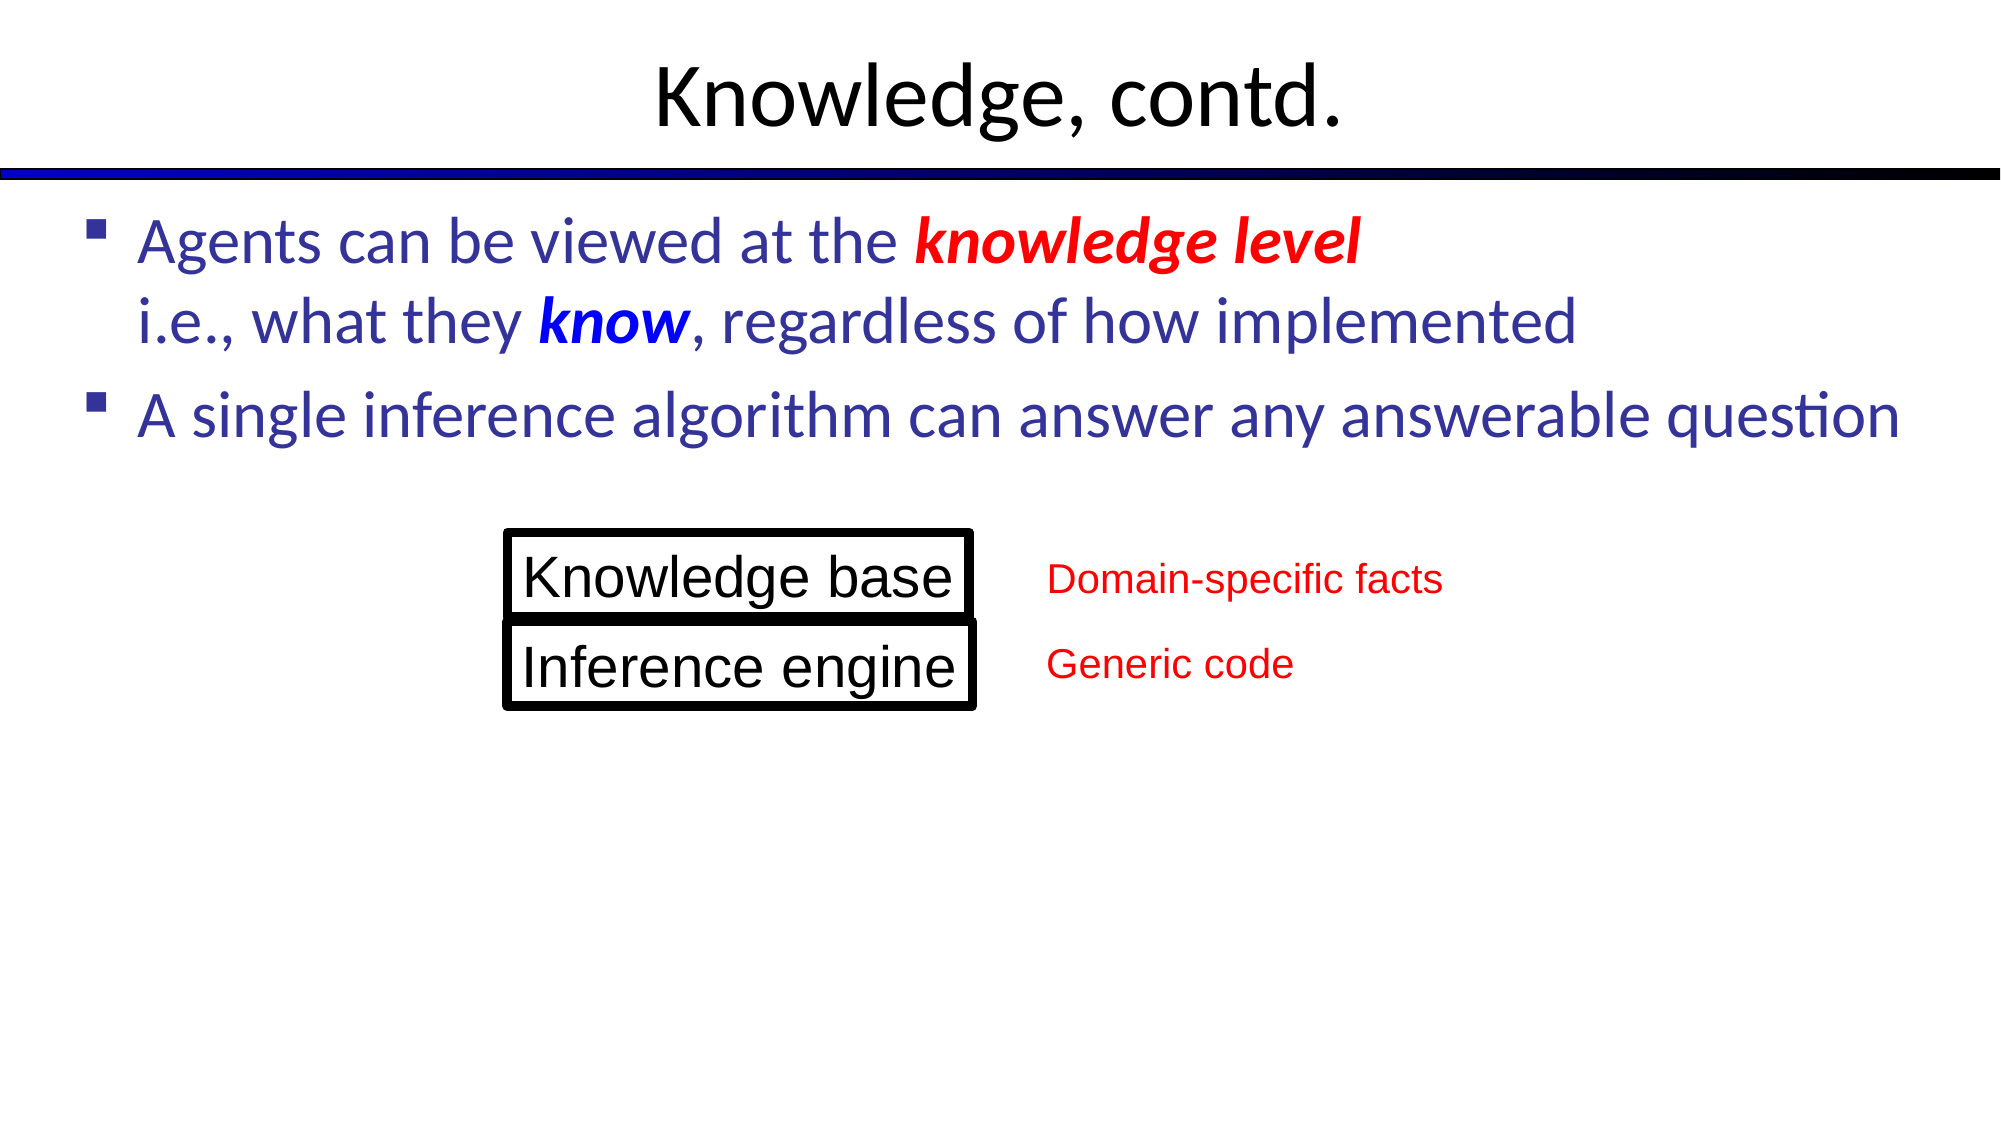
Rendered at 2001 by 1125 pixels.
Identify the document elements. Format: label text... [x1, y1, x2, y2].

text_box Knowledge base [507, 532, 970, 617]
list Agents can be viewed at the knowledge level i.e., what they know, regardless of how implemented A single inference algorithm can answer any answerable question [66, 189, 1934, 931]
text_box Domain-specific facts [1031, 544, 1459, 610]
text_box Inference engine [507, 621, 973, 707]
text_box Generic code [1031, 629, 1310, 694]
title Knowledge, contd. [0, 0, 2000, 184]
